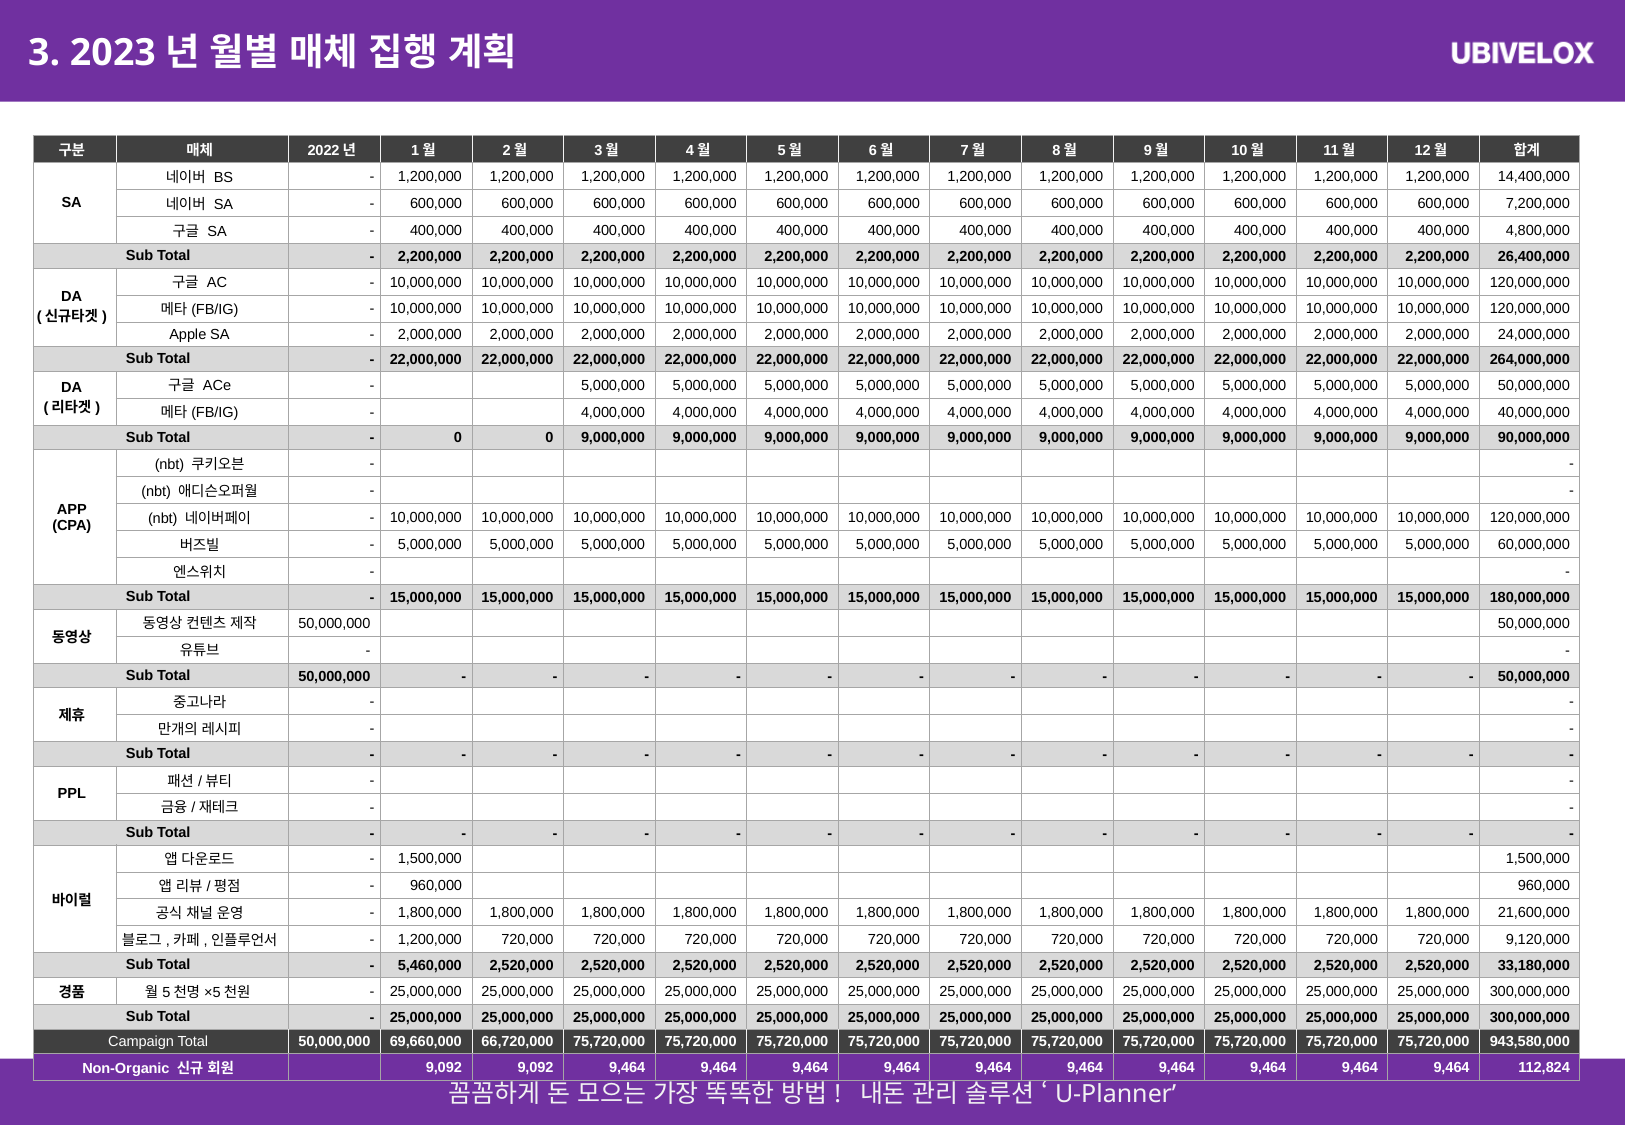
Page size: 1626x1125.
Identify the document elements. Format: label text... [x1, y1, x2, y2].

table_cell 9,092 [381, 1054, 472, 1080]
table_cell 10,000,000 [747, 269, 838, 295]
table_cell 10,000,000 [1388, 296, 1479, 322]
table_cell 600,000 [1114, 190, 1204, 216]
table_cell 동영상 컨텐츠 제작 [117, 610, 288, 636]
table_cell [1205, 637, 1296, 663]
table_header 10월 [1205, 136, 1296, 162]
table_cell 10,000,000 [747, 296, 838, 322]
table_cell [747, 715, 838, 741]
table_cell 월5천명×5천원 [117, 978, 288, 1004]
table_cell 0 [381, 426, 472, 449]
table_cell [1022, 688, 1113, 714]
table_cell [930, 767, 1021, 793]
table_cell 75,720,000 [930, 1030, 1021, 1053]
table_cell [381, 637, 472, 663]
table_header 11월 [1297, 136, 1387, 162]
table_cell - [1480, 637, 1579, 663]
table_cell Sub Total [34, 664, 288, 687]
table_cell - [381, 664, 472, 687]
table_cell 600,000 [839, 190, 929, 216]
table_cell 2,200,000 [656, 244, 746, 268]
table_cell - [1480, 767, 1579, 793]
table_cell 75,720,000 [1205, 1030, 1296, 1053]
table_cell 블로그,카페,인플루언서 [117, 926, 288, 952]
table_cell [473, 477, 563, 503]
table_cell 1,200,000 [656, 163, 746, 189]
table_header 6월 [839, 136, 929, 162]
table_cell 버즈빌 [117, 531, 288, 557]
table_cell 10,000,000 [381, 504, 472, 530]
table_cell [1297, 846, 1387, 872]
table_cell [289, 1054, 380, 1080]
table_header 4월 [656, 136, 746, 162]
table_cell - [289, 296, 380, 322]
table_cell 10,000,000 [1297, 504, 1387, 530]
table_cell - [381, 742, 472, 766]
table_cell 2,000,000 [1205, 323, 1296, 346]
table_cell 9,120,000 [1480, 926, 1579, 952]
table_cell 25,000,000 [930, 1005, 1021, 1029]
table_cell 75,720,000 [839, 1030, 929, 1053]
table_cell - [289, 347, 380, 371]
table_cell [381, 794, 472, 820]
table_cell Sub Total [34, 821, 288, 845]
table_cell - [747, 821, 838, 845]
table_cell 25,000,000 [1388, 1005, 1479, 1029]
table_cell 22,000,000 [381, 347, 472, 371]
table_cell - [289, 372, 380, 398]
table_cell 1,800,000 [839, 899, 929, 925]
table_cell [1114, 794, 1204, 820]
table_cell - [747, 742, 838, 766]
table_cell 10,000,000 [930, 269, 1021, 295]
table_cell 4,000,000 [1022, 399, 1113, 425]
table_cell [1114, 873, 1204, 898]
table_cell [1205, 610, 1296, 636]
table_cell 1,200,000 [839, 163, 929, 189]
table_header 3월 [564, 136, 655, 162]
table_cell [1297, 450, 1387, 476]
table_cell [1388, 610, 1479, 636]
table_cell - [473, 821, 563, 845]
table_cell 25,000,000 [564, 1005, 655, 1029]
table_cell - [656, 821, 746, 845]
table_cell - [289, 637, 380, 663]
table_cell [381, 399, 472, 425]
table_cell 구글 AC [117, 269, 288, 295]
table_cell 2,000,000 [747, 323, 838, 346]
table_cell 112,824 [1480, 1054, 1579, 1080]
table_cell [930, 846, 1021, 872]
table_cell 앱 다운로드 [117, 846, 288, 872]
table_cell 1,800,000 [381, 899, 472, 925]
table_cell 9,092 [473, 1054, 563, 1080]
table_cell 10,000,000 [564, 296, 655, 322]
table_cell 9,464 [564, 1054, 655, 1080]
table_cell - [1114, 742, 1204, 766]
table_cell [747, 477, 838, 503]
table_cell 960,000 [1480, 873, 1579, 898]
table_cell [1297, 558, 1387, 584]
table_cell [839, 637, 929, 663]
table_cell [1022, 558, 1113, 584]
table_cell (nbt) 쿠키오븐 [117, 450, 288, 476]
table_cell 943,580,000 [1480, 1030, 1579, 1053]
table_cell 25,000,000 [839, 978, 929, 1004]
table_cell 5,000,000 [656, 372, 746, 398]
table_cell 5,000,000 [1297, 531, 1387, 557]
table_cell [839, 794, 929, 820]
table_cell 9,000,000 [839, 426, 929, 449]
table_header 매체 [117, 136, 288, 162]
table_cell [1205, 873, 1296, 898]
table_cell 10,000,000 [1388, 269, 1479, 295]
table_cell 50,000,000 [1480, 610, 1579, 636]
table_cell 15,000,000 [381, 585, 472, 609]
table_cell [1297, 610, 1387, 636]
table_cell 구글 ACe [117, 372, 288, 398]
table_cell 1,500,000 [381, 846, 472, 872]
table_cell - [289, 846, 380, 872]
table_cell [930, 688, 1021, 714]
table_cell [473, 688, 563, 714]
table_cell [1022, 767, 1113, 793]
table_cell 2,000,000 [656, 323, 746, 346]
table_cell [747, 637, 838, 663]
table_cell 600,000 [564, 190, 655, 216]
table_cell [656, 873, 746, 898]
table_cell 9,464 [1297, 1054, 1387, 1080]
table_cell [473, 794, 563, 820]
table_cell - [1480, 450, 1579, 476]
table_cell - [839, 821, 929, 845]
table_cell [747, 794, 838, 820]
table_cell [473, 558, 563, 584]
table_cell 400,000 [1022, 217, 1113, 243]
table_cell - [289, 531, 380, 557]
table_cell 엔스위치 [117, 558, 288, 584]
table_cell 9,464 [1205, 1054, 1296, 1080]
table_header 12월 [1388, 136, 1479, 162]
table_cell 2,200,000 [1022, 244, 1113, 268]
table_cell [1388, 688, 1479, 714]
table_cell - [839, 664, 929, 687]
table_cell 패션/뷰티 [117, 767, 288, 793]
table_cell - [1022, 821, 1113, 845]
table_cell 25,000,000 [1205, 978, 1296, 1004]
table_header 9월 [1114, 136, 1204, 162]
table_cell [839, 688, 929, 714]
table_cell [839, 873, 929, 898]
table_cell 400,000 [747, 217, 838, 243]
table_header 8월 [1022, 136, 1113, 162]
table_cell [381, 715, 472, 741]
table_cell 5,000,000 [1022, 531, 1113, 557]
table_cell - [1388, 821, 1479, 845]
table_cell 300,000,000 [1480, 978, 1579, 1004]
table_cell (nbt) 네이버페이 [117, 504, 288, 530]
table_cell 2,200,000 [930, 244, 1021, 268]
table_cell [930, 794, 1021, 820]
table_cell 2,520,000 [747, 953, 838, 977]
table_cell 10,000,000 [656, 296, 746, 322]
table_cell 10,000,000 [656, 269, 746, 295]
table_cell 50,000,000 [289, 610, 380, 636]
table_cell 25,000,000 [1114, 978, 1204, 1004]
table_cell 4,000,000 [839, 399, 929, 425]
table_cell 15,000,000 [1114, 585, 1204, 609]
table_cell [1297, 688, 1387, 714]
table_cell 2,520,000 [1297, 953, 1387, 977]
table_cell [1114, 477, 1204, 503]
table_cell - [1297, 742, 1387, 766]
table_cell 5,000,000 [1022, 372, 1113, 398]
table_cell 720,000 [1022, 926, 1113, 952]
table_cell 1,200,000 [473, 163, 563, 189]
table_cell 50,000,000 [1480, 664, 1579, 687]
table_header 구분 [34, 136, 116, 162]
table_cell Apple SA [117, 323, 288, 346]
table_cell 33,180,000 [1480, 953, 1579, 977]
table_cell 75,720,000 [656, 1030, 746, 1053]
table_cell - [1480, 794, 1579, 820]
table_cell [473, 873, 563, 898]
table_cell 1,800,000 [656, 899, 746, 925]
table_cell 75,720,000 [747, 1030, 838, 1053]
table_cell - [289, 978, 380, 1004]
table_cell [1388, 794, 1479, 820]
table_cell 75,720,000 [1388, 1030, 1479, 1053]
table_cell [564, 767, 655, 793]
table_cell 25,000,000 [564, 978, 655, 1004]
table_cell 25,000,000 [1022, 978, 1113, 1004]
table_cell 69,660,000 [381, 1030, 472, 1053]
table_cell - [289, 558, 380, 584]
table_cell 4,000,000 [747, 399, 838, 425]
table_cell 2,200,000 [1388, 244, 1479, 268]
table_cell [747, 846, 838, 872]
table_cell 앱 리뷰/평점 [117, 873, 288, 898]
table_cell - [289, 163, 380, 189]
table_cell 4,000,000 [564, 399, 655, 425]
table_cell 5,000,000 [747, 531, 838, 557]
table_cell 300,000,000 [1480, 1005, 1579, 1029]
table_cell 9,464 [1388, 1054, 1479, 1080]
table_cell 1,800,000 [1297, 899, 1387, 925]
table_cell [564, 558, 655, 584]
table_cell Campaign Total [34, 1030, 288, 1053]
table_cell 960,000 [381, 873, 472, 898]
table_header 2월 [473, 136, 563, 162]
table_cell - [1114, 821, 1204, 845]
table_cell 1,800,000 [473, 899, 563, 925]
table_cell 2,200,000 [1205, 244, 1296, 268]
table_cell 400,000 [1297, 217, 1387, 243]
table_cell [747, 610, 838, 636]
table_cell [1022, 873, 1113, 898]
table_cell [564, 688, 655, 714]
table_cell 720,000 [656, 926, 746, 952]
table_cell 400,000 [1205, 217, 1296, 243]
table_cell 10,000,000 [1297, 296, 1387, 322]
slide_number 4 [1237, 1062, 1604, 1123]
table_cell 5,460,000 [381, 953, 472, 977]
table_cell [656, 610, 746, 636]
table_cell - [289, 899, 380, 925]
table_cell [747, 558, 838, 584]
table_cell 1,800,000 [747, 899, 838, 925]
table_cell [1388, 477, 1479, 503]
table_cell 5,000,000 [473, 531, 563, 557]
table_cell Sub Total [34, 347, 288, 371]
table_cell - [289, 953, 380, 977]
table_cell DA (리타겟) [34, 372, 116, 425]
table_cell 메타(FB/IG) [117, 399, 288, 425]
table_cell 1,800,000 [564, 899, 655, 925]
table_cell APP (CPA) [34, 450, 116, 584]
table_cell 10,000,000 [473, 504, 563, 530]
table_cell - [1480, 742, 1579, 766]
table_cell 1,200,000 [930, 163, 1021, 189]
table_header 1월 [381, 136, 472, 162]
table_cell 25,000,000 [747, 978, 838, 1004]
table_cell [381, 372, 472, 398]
table_cell 바이럴 [34, 846, 116, 952]
table_cell 75,720,000 [564, 1030, 655, 1053]
table_cell 중고나라 [117, 688, 288, 714]
table_cell [1297, 873, 1387, 898]
table_cell - [289, 794, 380, 820]
table_cell 5,000,000 [656, 531, 746, 557]
table_cell - [289, 269, 380, 295]
table_cell 5,000,000 [381, 531, 472, 557]
table_cell 90,000,000 [1480, 426, 1579, 449]
table_cell 720,000 [1297, 926, 1387, 952]
table_cell 22,000,000 [747, 347, 838, 371]
table_cell [1114, 846, 1204, 872]
table_cell 50,000,000 [289, 1030, 380, 1053]
table_cell 10,000,000 [1297, 269, 1387, 295]
table_cell 1,200,000 [747, 163, 838, 189]
table_cell - [1388, 742, 1479, 766]
table_cell 5,000,000 [930, 531, 1021, 557]
table_cell [1022, 610, 1113, 636]
table_cell 10,000,000 [473, 269, 563, 295]
table_cell 0 [473, 426, 563, 449]
table_cell [381, 688, 472, 714]
table_cell 10,000,000 [1114, 504, 1204, 530]
table_cell 10,000,000 [1114, 296, 1204, 322]
table_cell 720,000 [1388, 926, 1479, 952]
table_cell 26,400,000 [1480, 244, 1579, 268]
table_cell [1205, 477, 1296, 503]
table_cell 1,200,000 [381, 163, 472, 189]
table_cell - [1205, 742, 1296, 766]
table_cell - [930, 742, 1021, 766]
table_cell 400,000 [473, 217, 563, 243]
table_cell Non-Organic 신규 회원 [34, 1054, 288, 1080]
table_cell 4,800,000 [1480, 217, 1579, 243]
table_cell 10,000,000 [930, 296, 1021, 322]
table_cell (nbt) 애디슨오퍼월 [117, 477, 288, 503]
table_cell - [564, 821, 655, 845]
table_cell [656, 637, 746, 663]
table_cell 5,000,000 [839, 372, 929, 398]
table_cell - [1388, 664, 1479, 687]
table_cell 24,000,000 [1480, 323, 1579, 346]
table_cell 66,720,000 [473, 1030, 563, 1053]
table_cell 1,200,000 [1114, 163, 1204, 189]
table_cell [656, 715, 746, 741]
table_cell - [473, 742, 563, 766]
table_cell 15,000,000 [839, 585, 929, 609]
table_cell [473, 610, 563, 636]
table_cell [564, 794, 655, 820]
table_cell [564, 610, 655, 636]
table_cell - [381, 821, 472, 845]
table_cell [564, 637, 655, 663]
table_cell [1205, 846, 1296, 872]
table_cell 2,000,000 [1297, 323, 1387, 346]
table_cell 9,000,000 [1297, 426, 1387, 449]
table_cell 2,200,000 [839, 244, 929, 268]
table_cell - [839, 742, 929, 766]
table_cell - [289, 821, 380, 845]
table_cell 9,000,000 [1205, 426, 1296, 449]
table_cell [473, 767, 563, 793]
table_cell 5,000,000 [930, 372, 1021, 398]
table_cell 9,000,000 [1114, 426, 1204, 449]
table_cell - [930, 664, 1021, 687]
table_cell - [1022, 664, 1113, 687]
table_cell 10,000,000 [747, 504, 838, 530]
table_cell 2,000,000 [839, 323, 929, 346]
table_cell [473, 637, 563, 663]
table_cell 25,000,000 [930, 978, 1021, 1004]
table_cell 7,200,000 [1480, 190, 1579, 216]
table_cell 1,800,000 [1388, 899, 1479, 925]
table_cell 15,000,000 [656, 585, 746, 609]
table_cell 5,000,000 [1205, 531, 1296, 557]
table_cell [747, 688, 838, 714]
table_cell - [289, 926, 380, 952]
table_cell [1297, 477, 1387, 503]
table_cell 9,000,000 [656, 426, 746, 449]
table_cell 9,464 [930, 1054, 1021, 1080]
table_cell - [1205, 664, 1296, 687]
table_cell 600,000 [747, 190, 838, 216]
table_cell [564, 715, 655, 741]
table_cell 구글 SA [117, 217, 288, 243]
table_cell 9,000,000 [930, 426, 1021, 449]
table_cell 600,000 [1388, 190, 1479, 216]
table_cell [1022, 846, 1113, 872]
table_cell 25,000,000 [1114, 1005, 1204, 1029]
table_cell 2,000,000 [473, 323, 563, 346]
table_cell 2,000,000 [930, 323, 1021, 346]
table_cell 1,200,000 [1022, 163, 1113, 189]
table_cell [1114, 715, 1204, 741]
table_cell 25,000,000 [1022, 1005, 1113, 1029]
table_cell 15,000,000 [1297, 585, 1387, 609]
table_cell 5,000,000 [564, 531, 655, 557]
table_cell 9,000,000 [747, 426, 838, 449]
table_cell 720,000 [473, 926, 563, 952]
table_cell 40,000,000 [1480, 399, 1579, 425]
table_cell - [656, 742, 746, 766]
table_cell 네이버 BS [117, 163, 288, 189]
table_cell [1205, 688, 1296, 714]
table_cell 400,000 [839, 217, 929, 243]
table_cell 10,000,000 [381, 296, 472, 322]
table_cell 14,400,000 [1480, 163, 1579, 189]
table_cell 10,000,000 [1114, 269, 1204, 295]
table_cell [1388, 558, 1479, 584]
table_cell - [289, 323, 380, 346]
table_cell [564, 477, 655, 503]
table_cell 2,520,000 [1388, 953, 1479, 977]
table_cell [1297, 767, 1387, 793]
table_cell Sub Total [34, 742, 288, 766]
table_cell [1205, 558, 1296, 584]
table_cell [839, 558, 929, 584]
table_cell 600,000 [1205, 190, 1296, 216]
title 3. 2023년 월별 매체 집행 계획 [13, 17, 1476, 85]
table_cell - [289, 244, 380, 268]
table_cell [930, 610, 1021, 636]
table_cell - [1114, 664, 1204, 687]
table_cell [1388, 637, 1479, 663]
table_cell 22,000,000 [839, 347, 929, 371]
table_cell 5,000,000 [1297, 372, 1387, 398]
table_cell 10,000,000 [1022, 269, 1113, 295]
table_cell 2,200,000 [473, 244, 563, 268]
table_cell [839, 477, 929, 503]
table_cell - [289, 585, 380, 609]
table_cell [381, 610, 472, 636]
table_cell - [1297, 821, 1387, 845]
table_cell 4,000,000 [1388, 399, 1479, 425]
table_cell 2,520,000 [930, 953, 1021, 977]
table_cell 22,000,000 [564, 347, 655, 371]
table_cell [1297, 794, 1387, 820]
table_cell 4,000,000 [930, 399, 1021, 425]
table_cell - [289, 399, 380, 425]
table_cell [656, 794, 746, 820]
table_cell 10,000,000 [564, 504, 655, 530]
table_cell 600,000 [381, 190, 472, 216]
table_cell SA [34, 163, 116, 243]
table_cell 2,000,000 [1114, 323, 1204, 346]
table_cell 22,000,000 [1022, 347, 1113, 371]
table_cell - [289, 190, 380, 216]
table_cell 1,200,000 [1205, 163, 1296, 189]
table_cell 2,520,000 [564, 953, 655, 977]
table_cell 5,000,000 [839, 531, 929, 557]
table_cell [1297, 715, 1387, 741]
table_cell 22,000,000 [473, 347, 563, 371]
table_cell - [656, 664, 746, 687]
table_cell 1,500,000 [1480, 846, 1579, 872]
table_cell [656, 558, 746, 584]
table_cell 25,000,000 [839, 1005, 929, 1029]
table_cell - [289, 715, 380, 741]
table_header 2022년 [289, 136, 380, 162]
table_cell 10,000,000 [839, 504, 929, 530]
table_cell PPL [34, 767, 116, 820]
table_cell 2,200,000 [747, 244, 838, 268]
table_cell [473, 450, 563, 476]
table_cell 15,000,000 [564, 585, 655, 609]
table_cell 720,000 [747, 926, 838, 952]
table_cell 10,000,000 [656, 504, 746, 530]
table_cell 15,000,000 [1205, 585, 1296, 609]
table_cell 메타(FB/IG) [117, 296, 288, 322]
table_cell 15,000,000 [1022, 585, 1113, 609]
table_cell 1,200,000 [1297, 163, 1387, 189]
table_cell - [1480, 821, 1579, 845]
table_cell [1388, 450, 1479, 476]
table_cell [1388, 873, 1479, 898]
table_cell 720,000 [564, 926, 655, 952]
table_cell [381, 450, 472, 476]
table_cell [930, 477, 1021, 503]
table_cell [1205, 450, 1296, 476]
table_cell [1114, 767, 1204, 793]
table_cell 2,000,000 [1388, 323, 1479, 346]
table_cell 5,000,000 [747, 372, 838, 398]
table_cell Sub Total [34, 1005, 288, 1029]
table_cell 50,000,000 [289, 664, 380, 687]
table_cell [1388, 767, 1479, 793]
table_cell 400,000 [1388, 217, 1479, 243]
table_cell [1205, 715, 1296, 741]
table_cell [1022, 794, 1113, 820]
table_cell 15,000,000 [1388, 585, 1479, 609]
table_cell [839, 450, 929, 476]
table_cell [473, 715, 563, 741]
table_cell [564, 450, 655, 476]
table_cell [656, 477, 746, 503]
table_cell 4,000,000 [1205, 399, 1296, 425]
table_cell 21,600,000 [1480, 899, 1579, 925]
table_cell 1,800,000 [1205, 899, 1296, 925]
table_cell - [1480, 477, 1579, 503]
table_cell 75,720,000 [1114, 1030, 1204, 1053]
table_cell 만개의 레시피 [117, 715, 288, 741]
table_cell 10,000,000 [839, 269, 929, 295]
table_cell 9,000,000 [564, 426, 655, 449]
table_cell [747, 873, 838, 898]
table_cell 10,000,000 [473, 296, 563, 322]
table_cell 10,000,000 [381, 269, 472, 295]
table_cell 720,000 [839, 926, 929, 952]
table_cell 75,720,000 [1022, 1030, 1113, 1053]
table_cell 25,000,000 [1205, 1005, 1296, 1029]
table_cell - [289, 873, 380, 898]
table_cell 금융/재테크 [117, 794, 288, 820]
table_cell - [289, 688, 380, 714]
table_cell Sub Total [34, 244, 288, 268]
table_cell 600,000 [930, 190, 1021, 216]
table_cell - [289, 217, 380, 243]
table_cell 10,000,000 [1205, 269, 1296, 295]
table_cell 75,720,000 [1297, 1030, 1387, 1053]
table_cell 1,200,000 [1388, 163, 1479, 189]
table_cell - [930, 821, 1021, 845]
table_cell 400,000 [1114, 217, 1204, 243]
table_cell [1114, 558, 1204, 584]
table_cell 15,000,000 [747, 585, 838, 609]
table_cell 50,000,000 [1480, 372, 1579, 398]
table_cell 25,000,000 [1297, 1005, 1387, 1029]
table_cell - [289, 742, 380, 766]
table_header 7월 [930, 136, 1021, 162]
table_cell 120,000,000 [1480, 296, 1579, 322]
table_cell - [289, 477, 380, 503]
table_cell [1388, 846, 1479, 872]
table_cell - [564, 664, 655, 687]
table_cell 400,000 [381, 217, 472, 243]
table_cell [839, 767, 929, 793]
table_cell [473, 846, 563, 872]
table_cell [839, 610, 929, 636]
table_cell 120,000,000 [1480, 269, 1579, 295]
table_cell 4,000,000 [656, 399, 746, 425]
table_cell 9,464 [747, 1054, 838, 1080]
table_cell 600,000 [1297, 190, 1387, 216]
table_cell 2,520,000 [473, 953, 563, 977]
table_cell 9,000,000 [1022, 426, 1113, 449]
table_cell 600,000 [1022, 190, 1113, 216]
table_cell Sub Total [34, 426, 288, 449]
table_cell - [1480, 558, 1579, 584]
table_cell [1205, 767, 1296, 793]
table_cell 10,000,000 [1388, 504, 1479, 530]
table_cell 25,000,000 [381, 1005, 472, 1029]
table_cell - [289, 767, 380, 793]
table_cell 2,000,000 [564, 323, 655, 346]
table_cell [747, 767, 838, 793]
table_cell 720,000 [930, 926, 1021, 952]
table_cell 25,000,000 [747, 1005, 838, 1029]
table_cell - [747, 664, 838, 687]
table_cell 25,000,000 [473, 1005, 563, 1029]
table_cell 1,800,000 [1022, 899, 1113, 925]
table_cell 1,800,000 [930, 899, 1021, 925]
table_cell 2,200,000 [1297, 244, 1387, 268]
table_cell [656, 450, 746, 476]
table_cell 2,000,000 [381, 323, 472, 346]
table_cell [1114, 637, 1204, 663]
table_cell 22,000,000 [656, 347, 746, 371]
table_cell 180,000,000 [1480, 585, 1579, 609]
table_cell [656, 688, 746, 714]
table_cell [564, 873, 655, 898]
table_cell [1297, 637, 1387, 663]
table_cell 9,464 [656, 1054, 746, 1080]
table_cell [1022, 637, 1113, 663]
table_cell 2,520,000 [1205, 953, 1296, 977]
table_cell 22,000,000 [1114, 347, 1204, 371]
table_cell - [1480, 688, 1579, 714]
table_cell 5,000,000 [1114, 531, 1204, 557]
table_cell 2,200,000 [1114, 244, 1204, 268]
table_cell [1114, 610, 1204, 636]
table_cell [930, 637, 1021, 663]
table_cell [930, 558, 1021, 584]
table_cell - [1480, 715, 1579, 741]
table_cell 600,000 [656, 190, 746, 216]
table_header 5월 [747, 136, 838, 162]
table_cell - [1022, 742, 1113, 766]
table_cell 1,800,000 [1114, 899, 1204, 925]
table_cell 600,000 [473, 190, 563, 216]
table_cell [381, 477, 472, 503]
table_cell - [564, 742, 655, 766]
table_cell [1205, 794, 1296, 820]
table_cell 공식 채널 운영 [117, 899, 288, 925]
table_cell 15,000,000 [930, 585, 1021, 609]
table_cell 25,000,000 [1297, 978, 1387, 1004]
table_cell [930, 873, 1021, 898]
table_cell Sub Total [34, 585, 288, 609]
table_cell 25,000,000 [381, 978, 472, 1004]
table_cell [656, 767, 746, 793]
table_cell [747, 450, 838, 476]
table_cell [1114, 688, 1204, 714]
table_cell [839, 846, 929, 872]
table_cell 720,000 [1205, 926, 1296, 952]
table_cell 2,520,000 [656, 953, 746, 977]
table_cell 5,000,000 [1388, 531, 1479, 557]
table_cell 4,000,000 [1114, 399, 1204, 425]
table_cell [473, 399, 563, 425]
table_cell 22,000,000 [1297, 347, 1387, 371]
table_cell - [1297, 664, 1387, 687]
table_cell 9,464 [1022, 1054, 1113, 1080]
table_cell 2,000,000 [1022, 323, 1113, 346]
table_cell 22,000,000 [1205, 347, 1296, 371]
table_cell 10,000,000 [839, 296, 929, 322]
table_cell 동영상 [34, 610, 116, 663]
table_cell 9,000,000 [1388, 426, 1479, 449]
table_cell 5,000,000 [564, 372, 655, 398]
table_cell - [289, 426, 380, 449]
table_cell 22,000,000 [930, 347, 1021, 371]
table_cell 4,000,000 [1297, 399, 1387, 425]
table_cell [473, 372, 563, 398]
table_cell [656, 846, 746, 872]
table_cell - [289, 504, 380, 530]
table_cell [1022, 477, 1113, 503]
table_cell [381, 558, 472, 584]
table_cell - [473, 664, 563, 687]
table_cell 25,000,000 [473, 978, 563, 1004]
table_cell 2,200,000 [564, 244, 655, 268]
table_cell 10,000,000 [1022, 296, 1113, 322]
table_cell 10,000,000 [564, 269, 655, 295]
table_cell 1,200,000 [381, 926, 472, 952]
table_cell 10,000,000 [1022, 504, 1113, 530]
table_cell 10,000,000 [930, 504, 1021, 530]
table_cell [930, 715, 1021, 741]
table_cell 2,520,000 [839, 953, 929, 977]
table_cell 10,000,000 [1205, 504, 1296, 530]
table_cell 제휴 [34, 688, 116, 741]
table_cell 9,464 [839, 1054, 929, 1080]
table_cell 10,000,000 [1205, 296, 1296, 322]
table_cell 5,000,000 [1205, 372, 1296, 398]
table_cell 400,000 [564, 217, 655, 243]
table_cell 720,000 [1114, 926, 1204, 952]
table_cell [839, 715, 929, 741]
table_cell 25,000,000 [656, 978, 746, 1004]
table_cell 1,200,000 [564, 163, 655, 189]
table_cell 400,000 [656, 217, 746, 243]
table_cell [564, 846, 655, 872]
table_cell 60,000,000 [1480, 531, 1579, 557]
table_cell 경품 [34, 978, 116, 1004]
table_header 합계 [1480, 136, 1579, 162]
table_cell 400,000 [930, 217, 1021, 243]
table_cell [1022, 450, 1113, 476]
table_cell 2,520,000 [1022, 953, 1113, 977]
table_cell 120,000,000 [1480, 504, 1579, 530]
table_cell 유튜브 [117, 637, 288, 663]
table_cell [1114, 450, 1204, 476]
table_cell 22,000,000 [1388, 347, 1479, 371]
table_cell 5,000,000 [1388, 372, 1479, 398]
table_cell [1388, 715, 1479, 741]
table_cell 264,000,000 [1480, 347, 1579, 371]
table_cell 5,000,000 [1114, 372, 1204, 398]
table_cell DA (신규타겟) [34, 269, 116, 346]
table_cell - [289, 450, 380, 476]
table_cell Sub Total [34, 953, 288, 977]
table_cell 네이버 SA [117, 190, 288, 216]
table_cell [381, 767, 472, 793]
table_cell 25,000,000 [1388, 978, 1479, 1004]
table_cell 15,000,000 [473, 585, 563, 609]
table_cell 2,520,000 [1114, 953, 1204, 977]
table_cell 25,000,000 [656, 1005, 746, 1029]
table_cell - [1205, 821, 1296, 845]
table_cell [930, 450, 1021, 476]
table_cell [1022, 715, 1113, 741]
table_cell 9,464 [1114, 1054, 1204, 1080]
table_cell 2,200,000 [381, 244, 472, 268]
table_cell - [289, 1005, 380, 1029]
